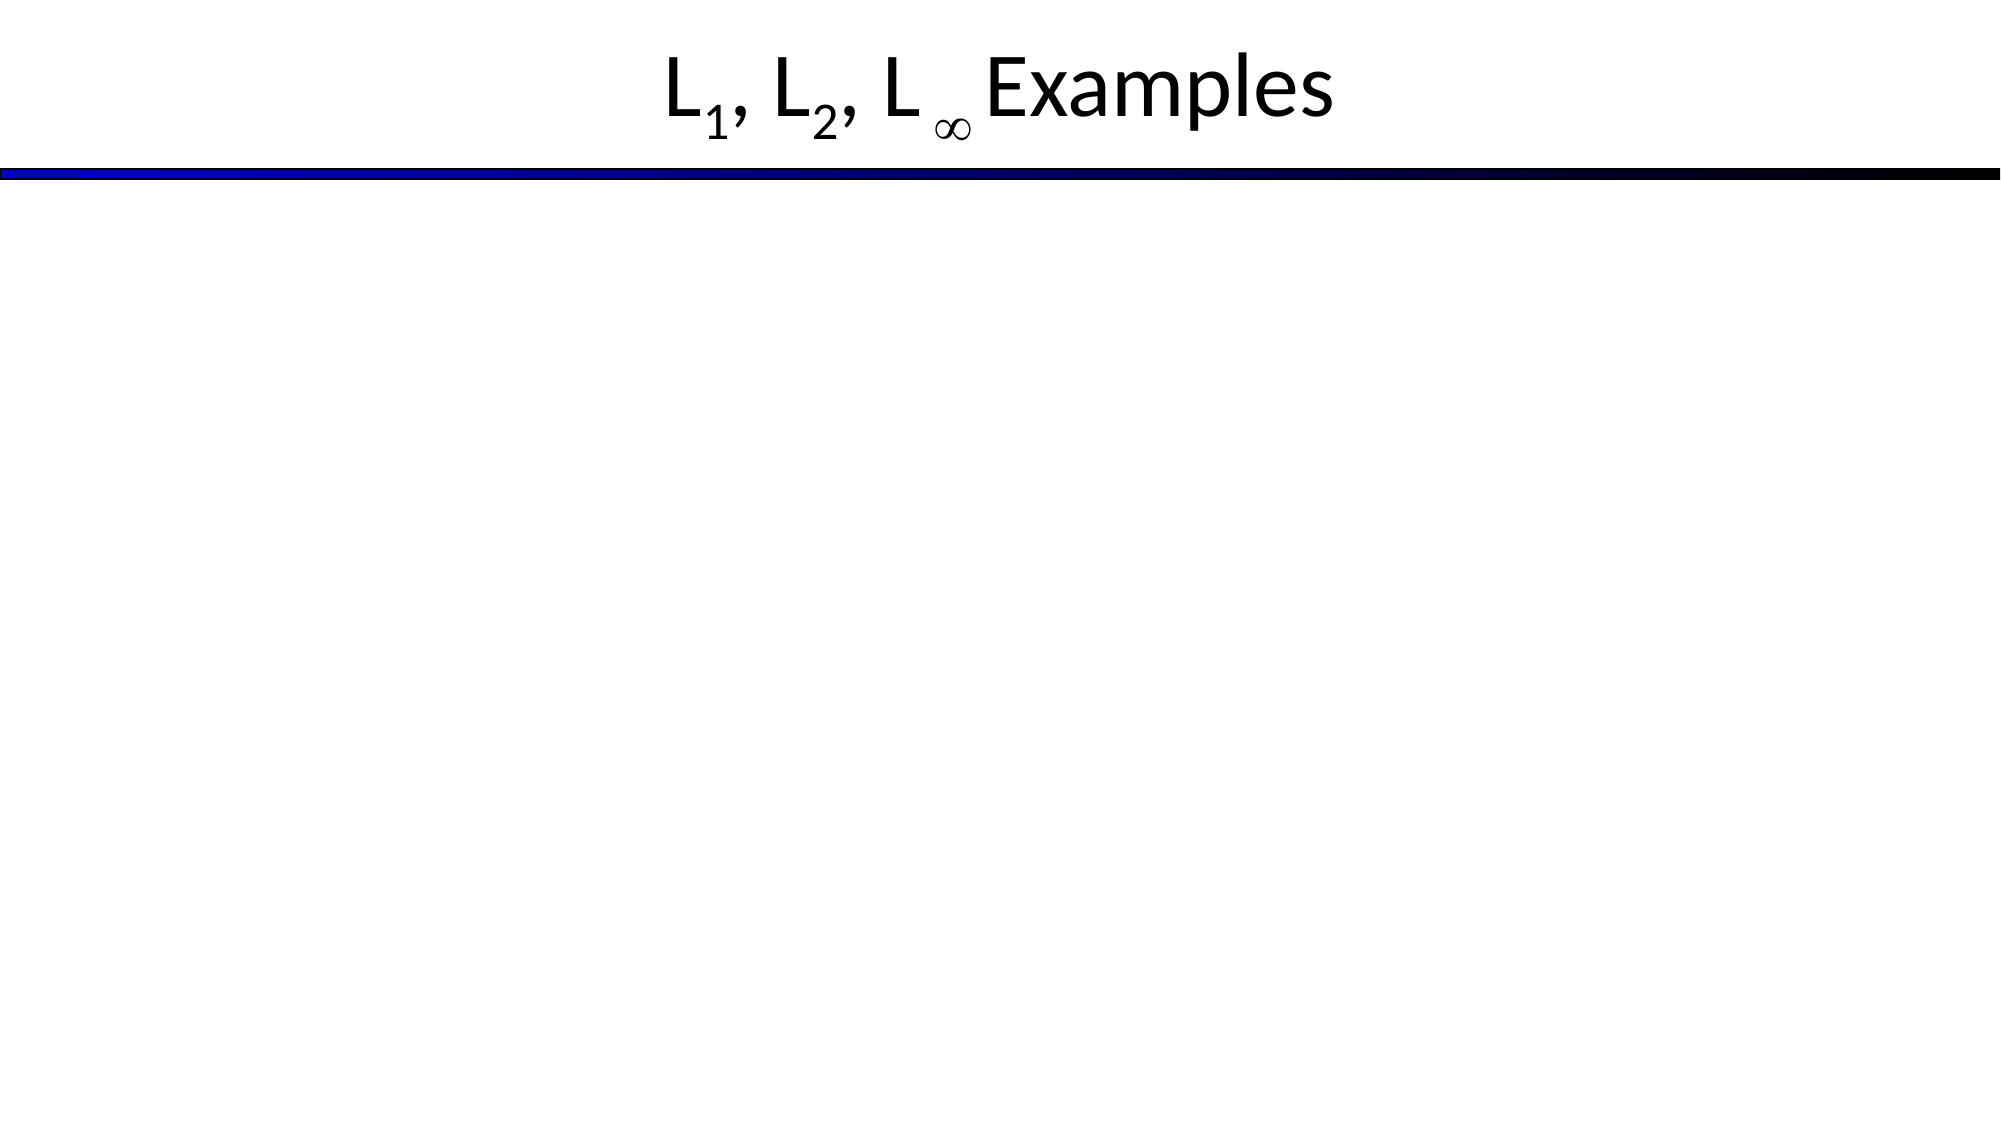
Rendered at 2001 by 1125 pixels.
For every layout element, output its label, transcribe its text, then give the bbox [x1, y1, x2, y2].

text_box L1, L2, L  Examples [0, 0, 2000, 184]
